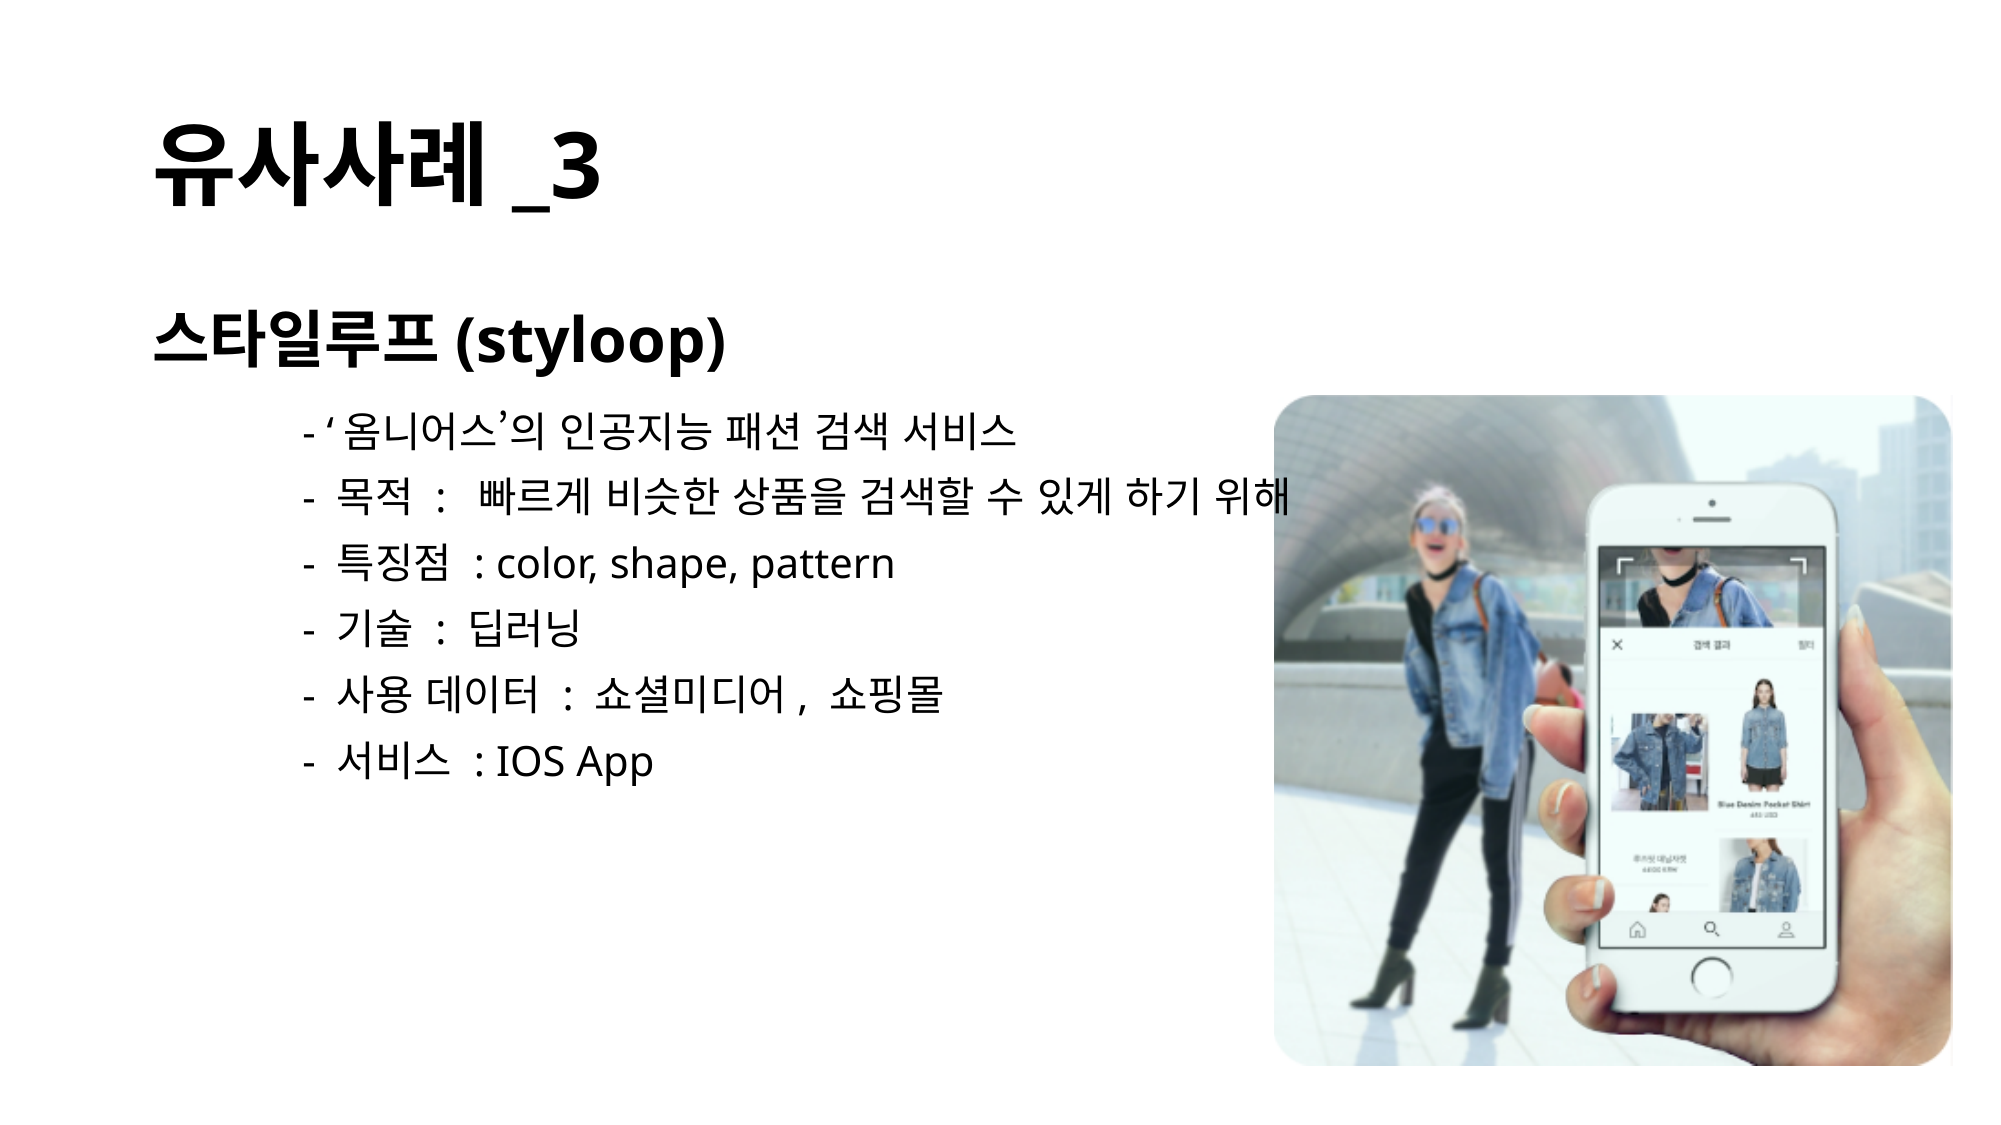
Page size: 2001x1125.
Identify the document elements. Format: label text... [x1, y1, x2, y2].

list 스타일루프(styloop) - ‘옴니어스’의 인공지능 패션 검색 서비스 - 목적 : 빠르게 비슷한 상품을 검색할 수 있게 하기 위해 - 특징점 : color, shape, pattern - 기술 : 딥러닝 - 사용 데이터 : 쇼셜미디어, 쇼핑몰 - 서비스 : IOS App [137, 277, 1484, 956]
title 유사사례_3 [137, 59, 1863, 278]
picture [1274, 395, 1953, 1066]
